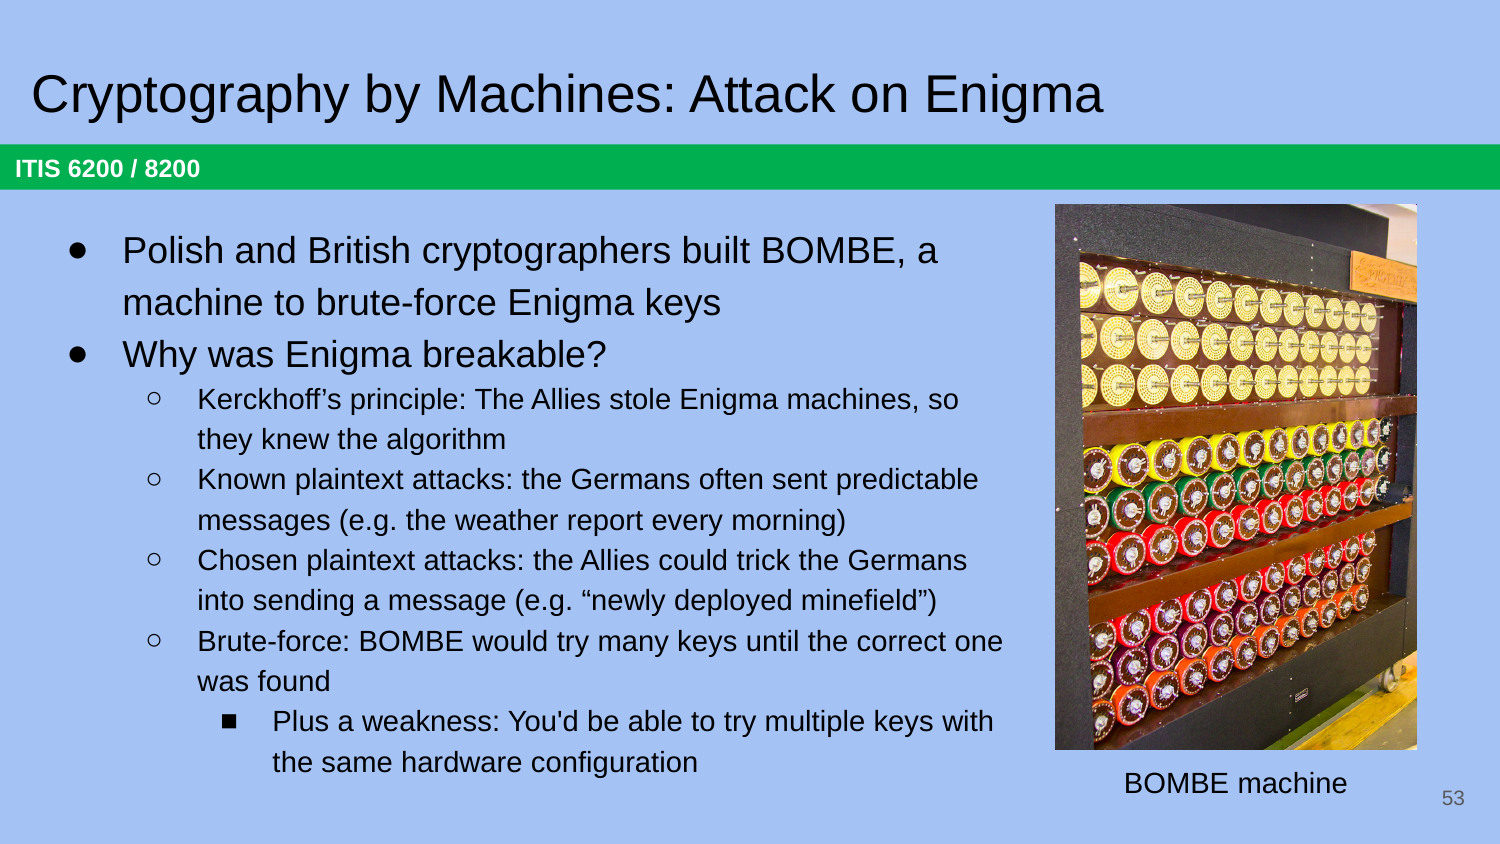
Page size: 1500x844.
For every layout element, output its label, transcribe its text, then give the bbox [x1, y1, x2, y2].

title Cryptography by Machines: Attack on Enigma [16, 44, 1415, 139]
picture [1055, 204, 1417, 750]
list Polish and British cryptographers built BOMBE, a machine to brute-force Enigma keys Why was Enigma breakable? Kerckhoff’s principle: The Allies stole Enigma machines, so they knew the algorithm Known plaintext attacks: the Germans often sent predictable messages (e.g. the weather report every morning) Chosen plaintext attacks: the Allies could trick the Germans into sending a message (e.g. “newly deployed minefield”) Brute-force: BOMBE would try many keys until the correct one was found Plus a weakness: You'd be able to try multiple keys with the same hardware configuration [32, 204, 1035, 823]
text_box BOMBE machine [1055, 757, 1417, 815]
slide_number 53 [1389, 764, 1480, 830]
